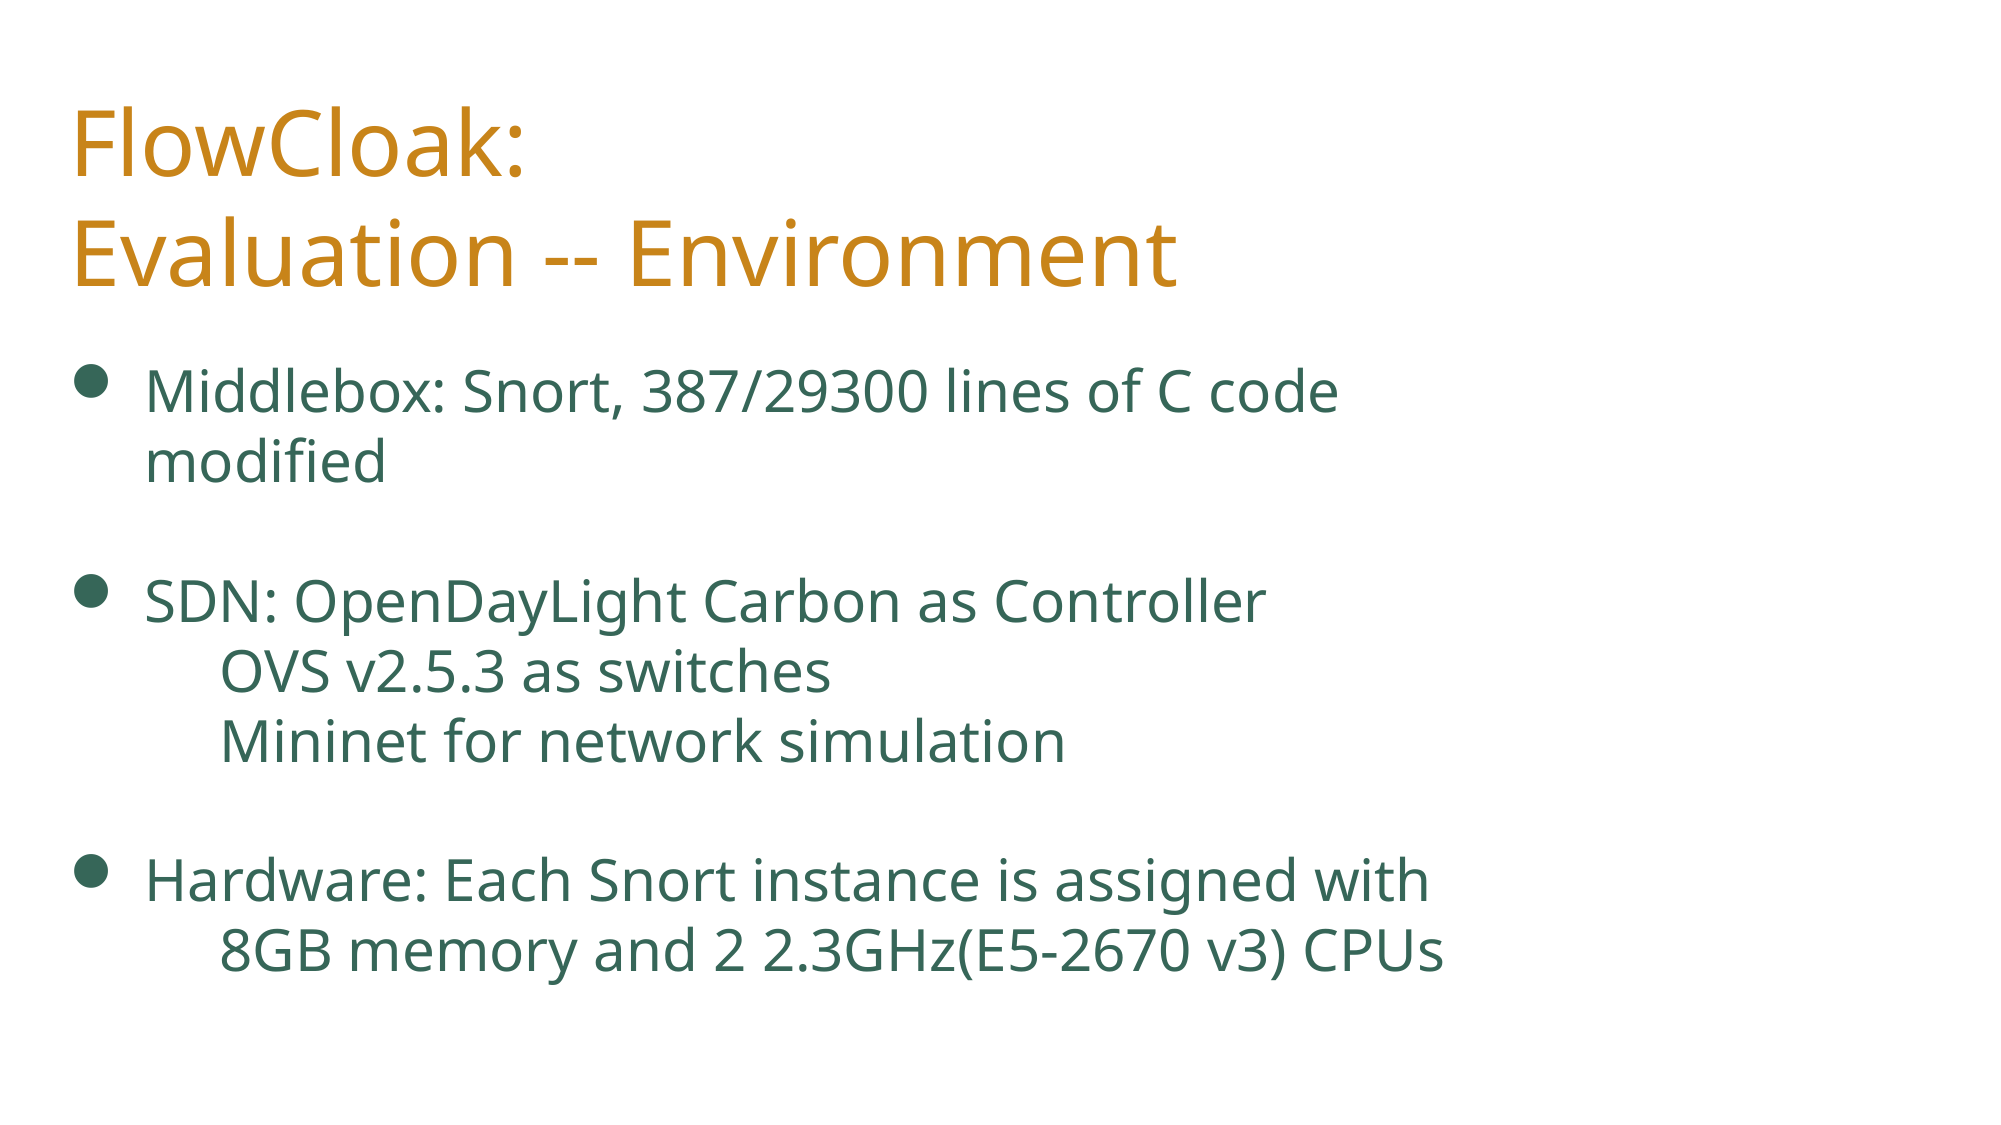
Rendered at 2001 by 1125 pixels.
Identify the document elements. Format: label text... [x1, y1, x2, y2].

text_box Middlebox: Snort, 387/29300 lines of C code modified SDN: OpenDayLight Carbon as Controller OVS v2.5.3 as switches Mininet for network simulation Hardware: Each Snort instance is assigned with 8GB memory and 2 2.3GHz(E5-2670 v3) CPUs [54, 346, 1615, 991]
text_box FlowCloak: Evaluation -- Environment [54, 77, 1254, 313]
